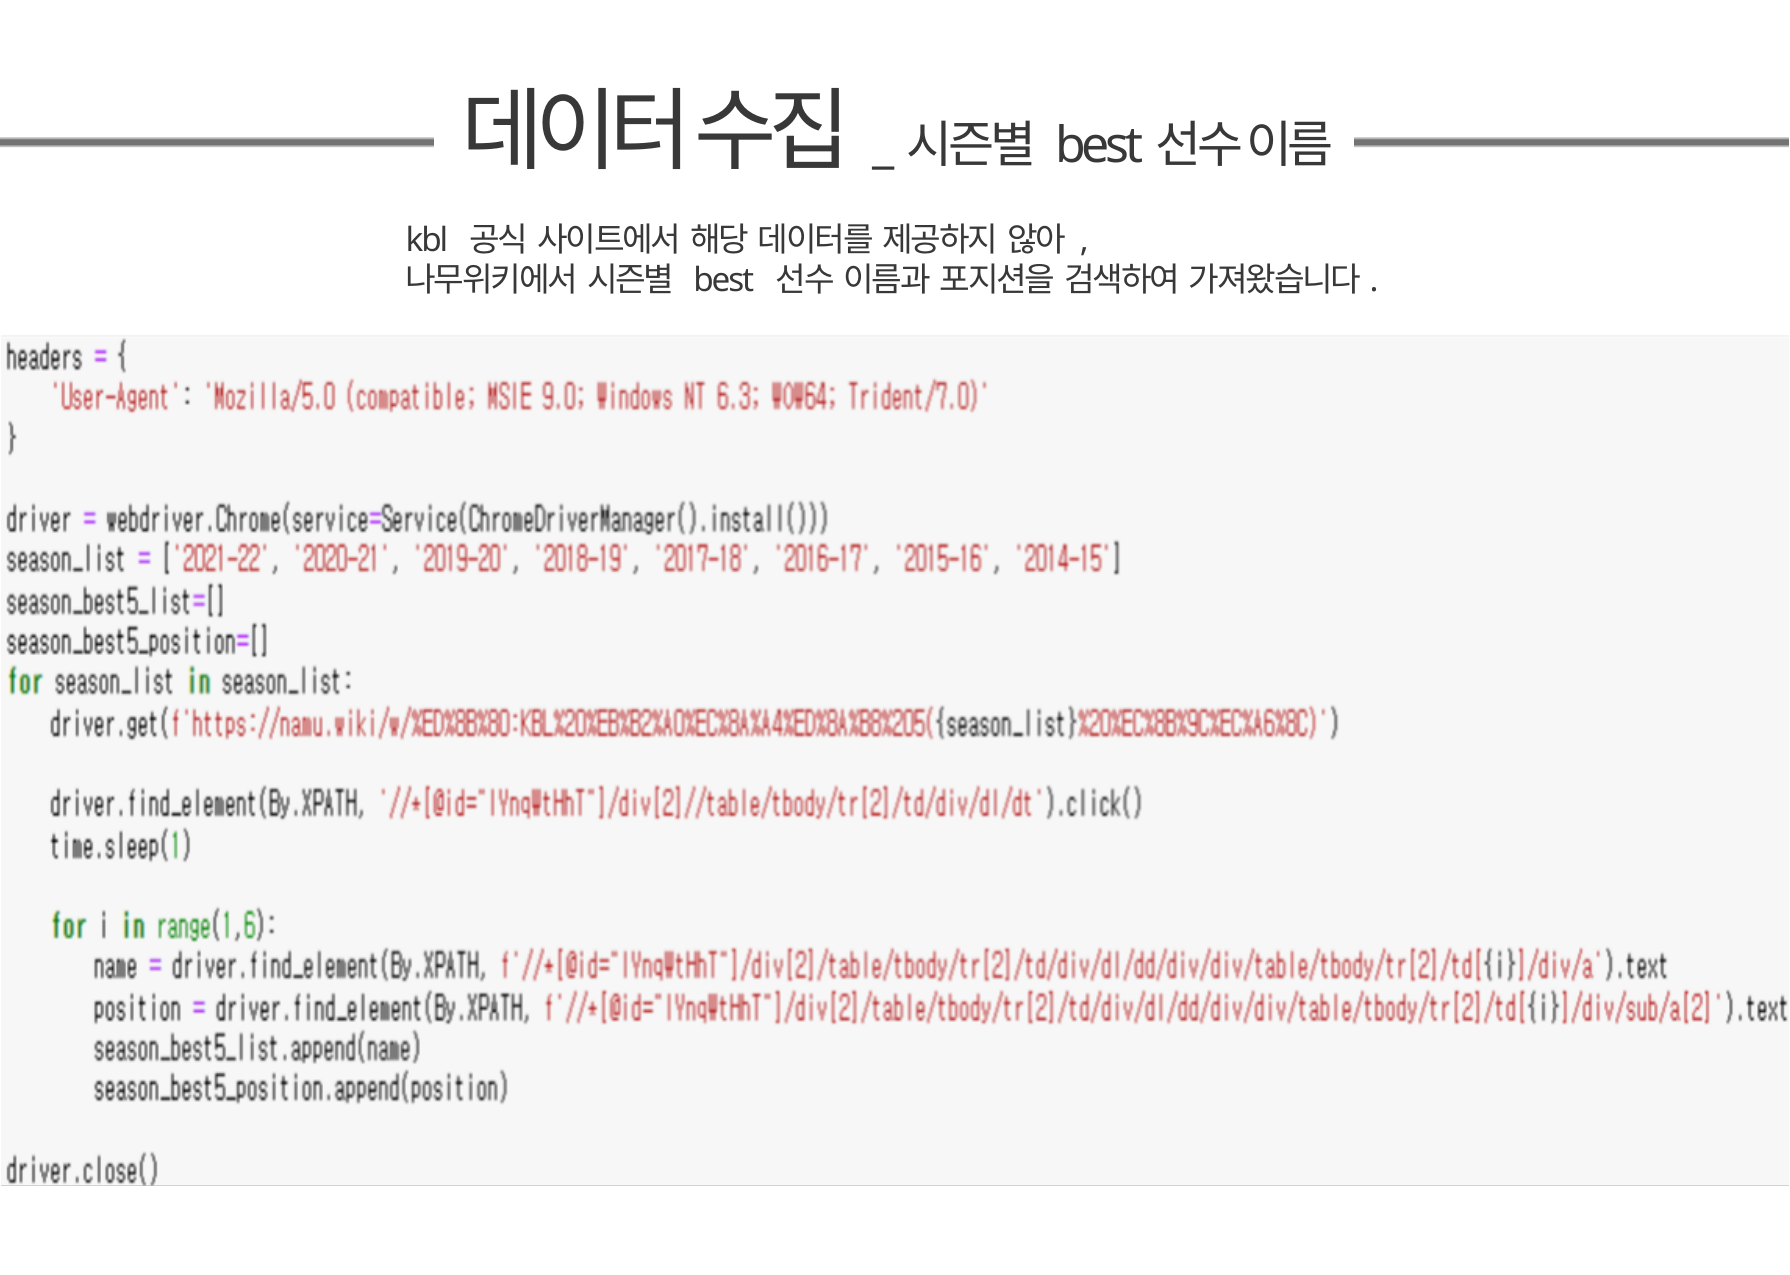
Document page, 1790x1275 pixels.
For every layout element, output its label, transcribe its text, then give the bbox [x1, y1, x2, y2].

text_box kbl 공식 사이트에서 해당 데이터를 제공하지 않아 , 나무위키에서 시즌별 best 선수 이름과 포지션을 검색하여 가져왔습니다. [390, 210, 1790, 306]
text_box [1354, 126, 1789, 158]
text_box 데이터 수집_시즌별 best선수 이름 [446, 65, 1790, 189]
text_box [0, 126, 435, 158]
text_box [1, 330, 1789, 1201]
